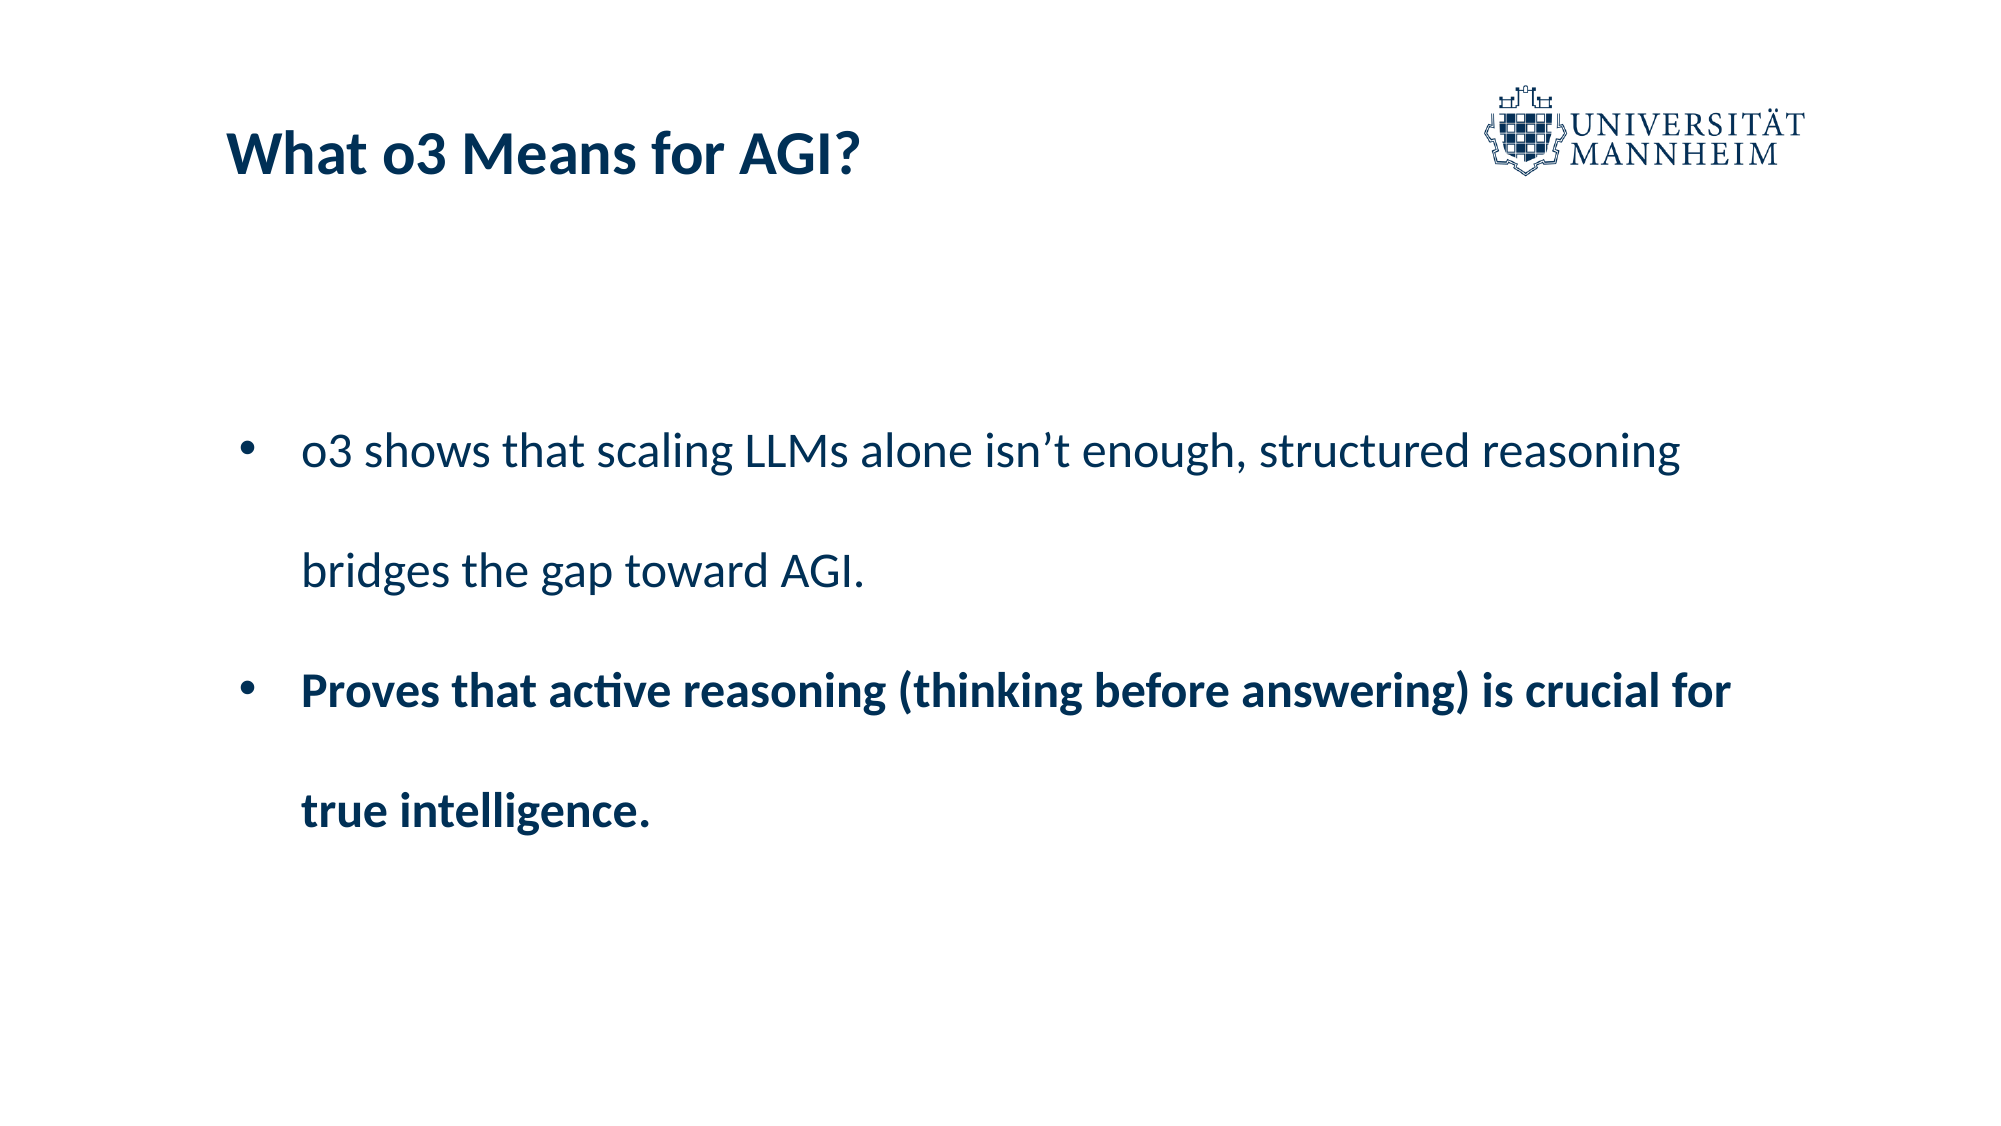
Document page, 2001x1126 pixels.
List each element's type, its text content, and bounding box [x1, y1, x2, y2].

title What o3 Means for AGI? [226, 100, 1286, 306]
picture [1478, 79, 1810, 183]
list o3 shows that scaling LLMs alone isn’t enough, structured reasoning bridges the gap toward AGI. Proves that active reasoning (thinking before answering) is crucial for true intelligence. [226, 357, 1763, 963]
